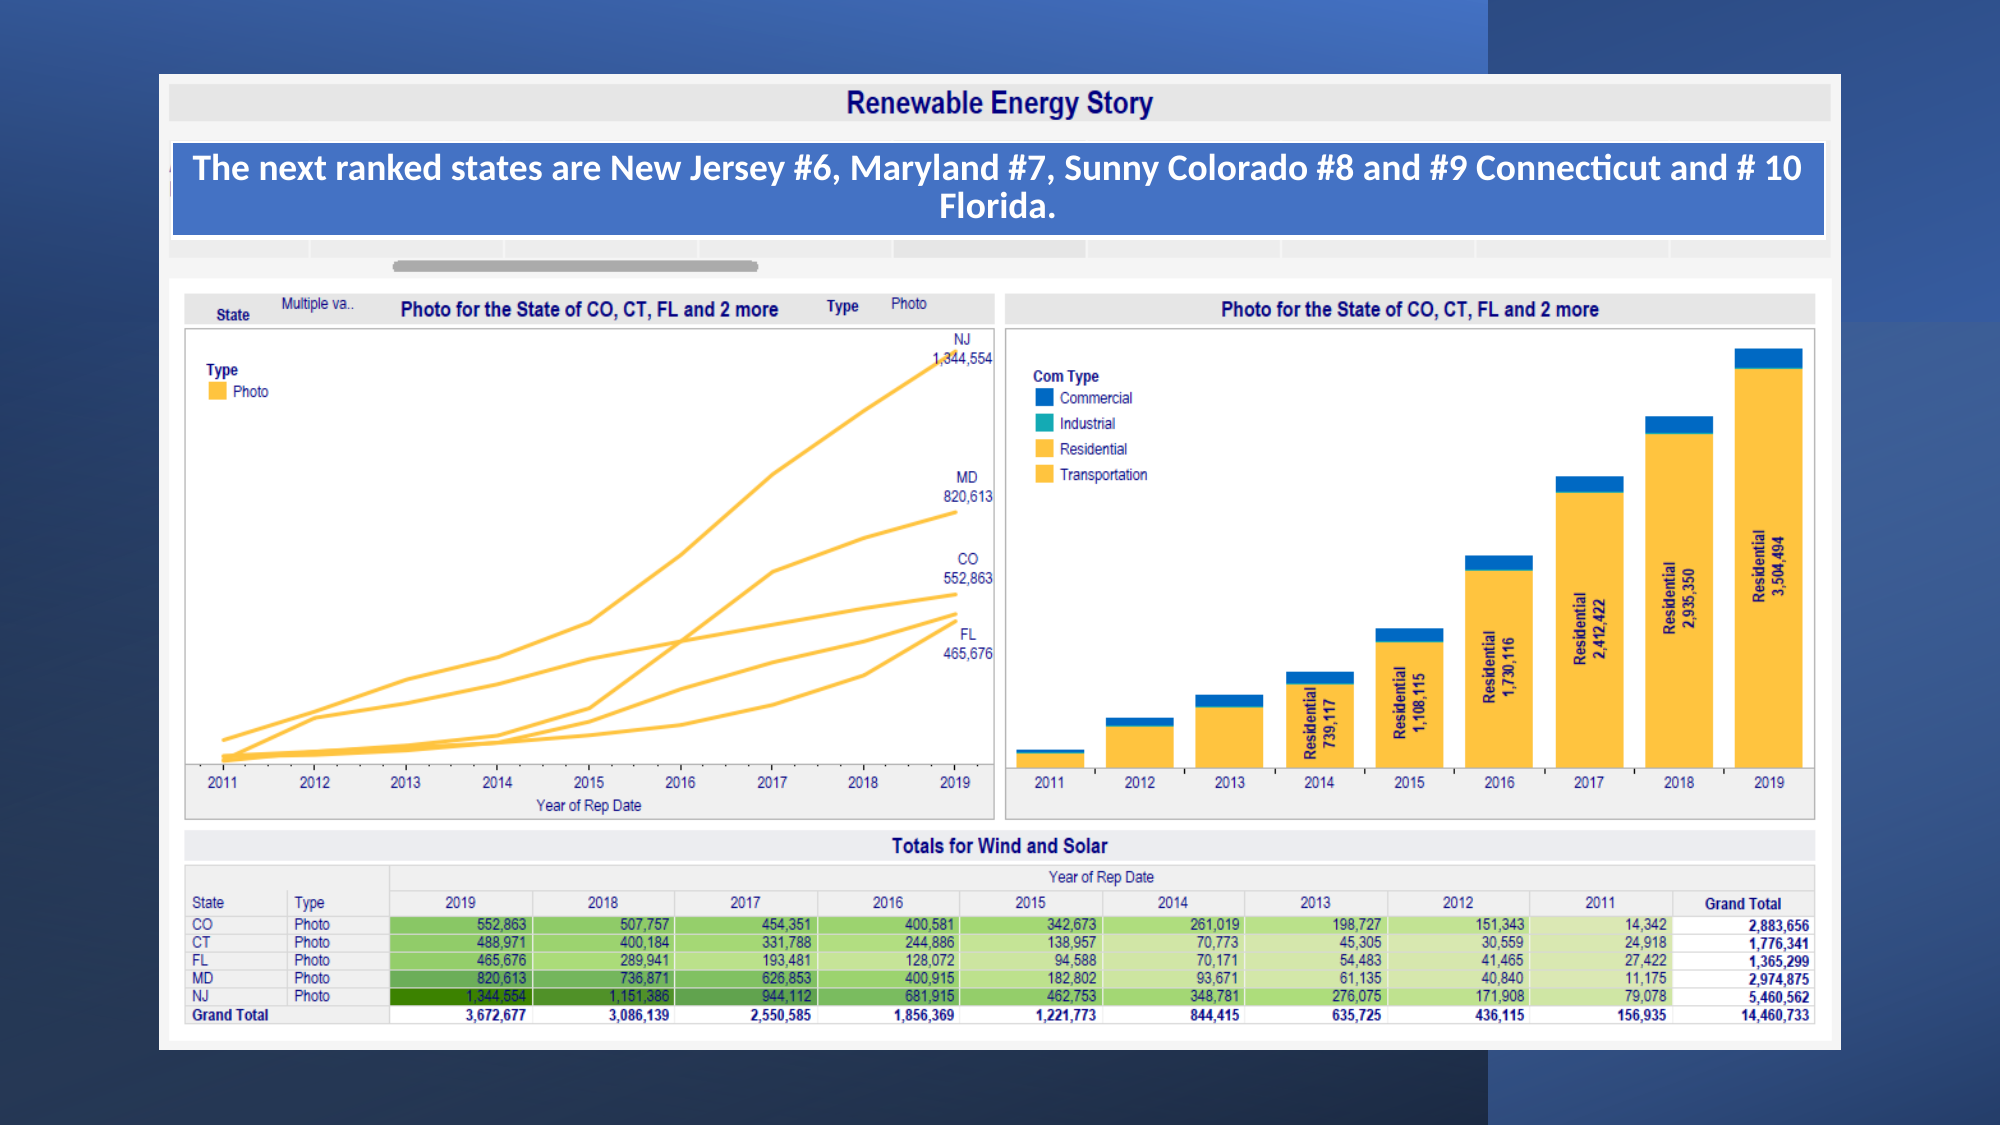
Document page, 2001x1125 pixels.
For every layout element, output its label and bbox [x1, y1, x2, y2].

text_box [1489, 0, 2000, 321]
picture [159, 74, 1841, 1050]
text_box [0, 321, 2000, 1125]
text_box [0, 0, 1489, 321]
